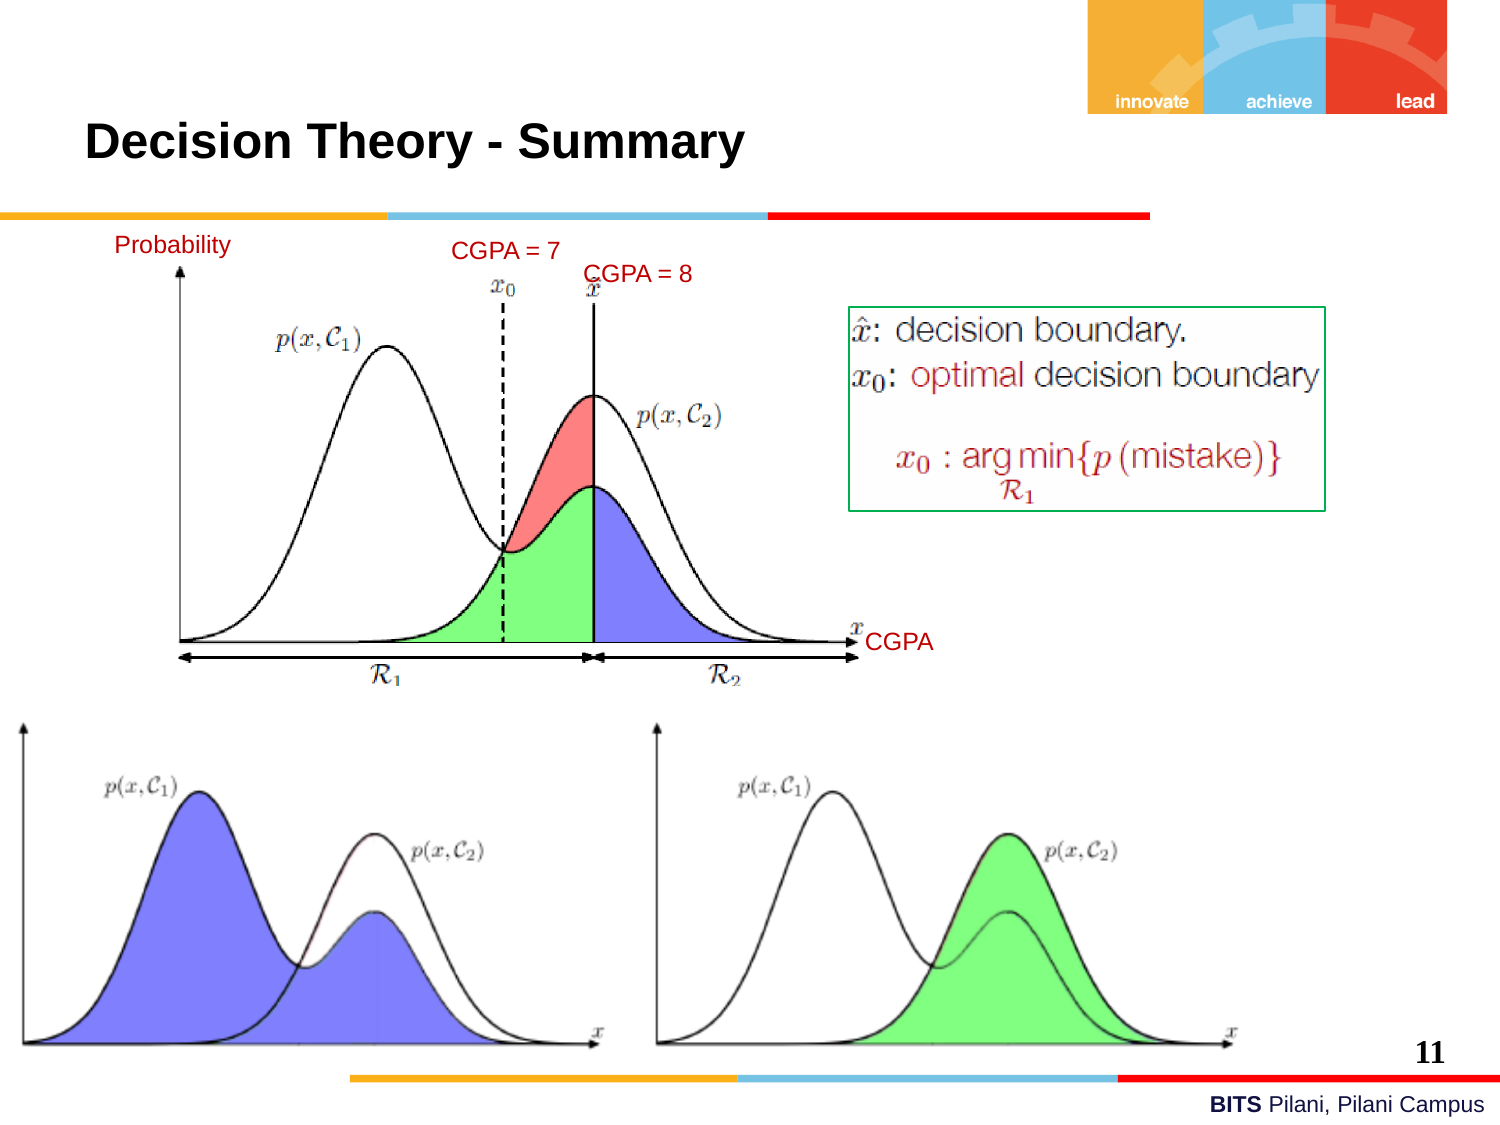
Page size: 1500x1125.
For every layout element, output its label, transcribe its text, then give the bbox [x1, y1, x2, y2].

text_box Probability [99, 220, 266, 266]
picture [1087, 0, 1448, 22]
title Decision Theory - Summary [50, 22, 1455, 226]
slide_number 11 [1399, 1023, 1500, 1072]
text_box CGPA [904, 618, 1050, 664]
text_box CGPA = 7 [436, 227, 637, 248]
picture [12, 715, 1252, 1063]
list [149, 249, 901, 687]
picture [849, 307, 1325, 511]
